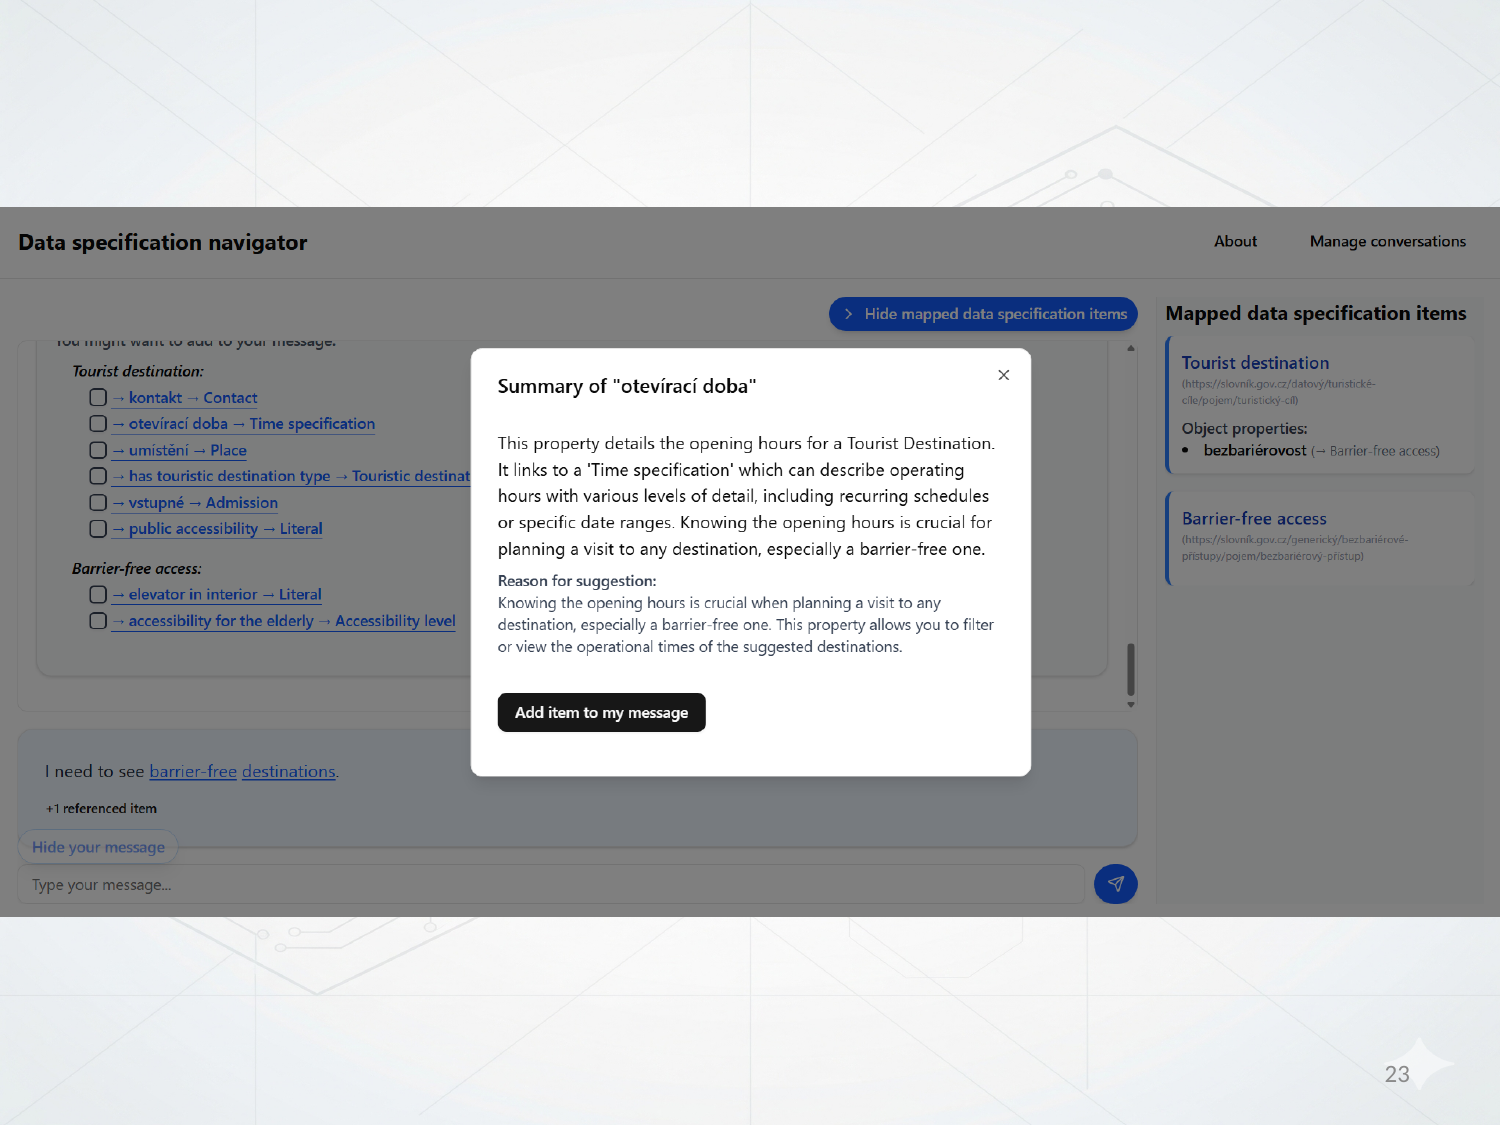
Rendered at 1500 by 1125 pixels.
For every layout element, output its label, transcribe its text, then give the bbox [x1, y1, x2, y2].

slide_number 23 [1074, 1042, 1425, 1103]
picture [0, 0, 1500, 1125]
